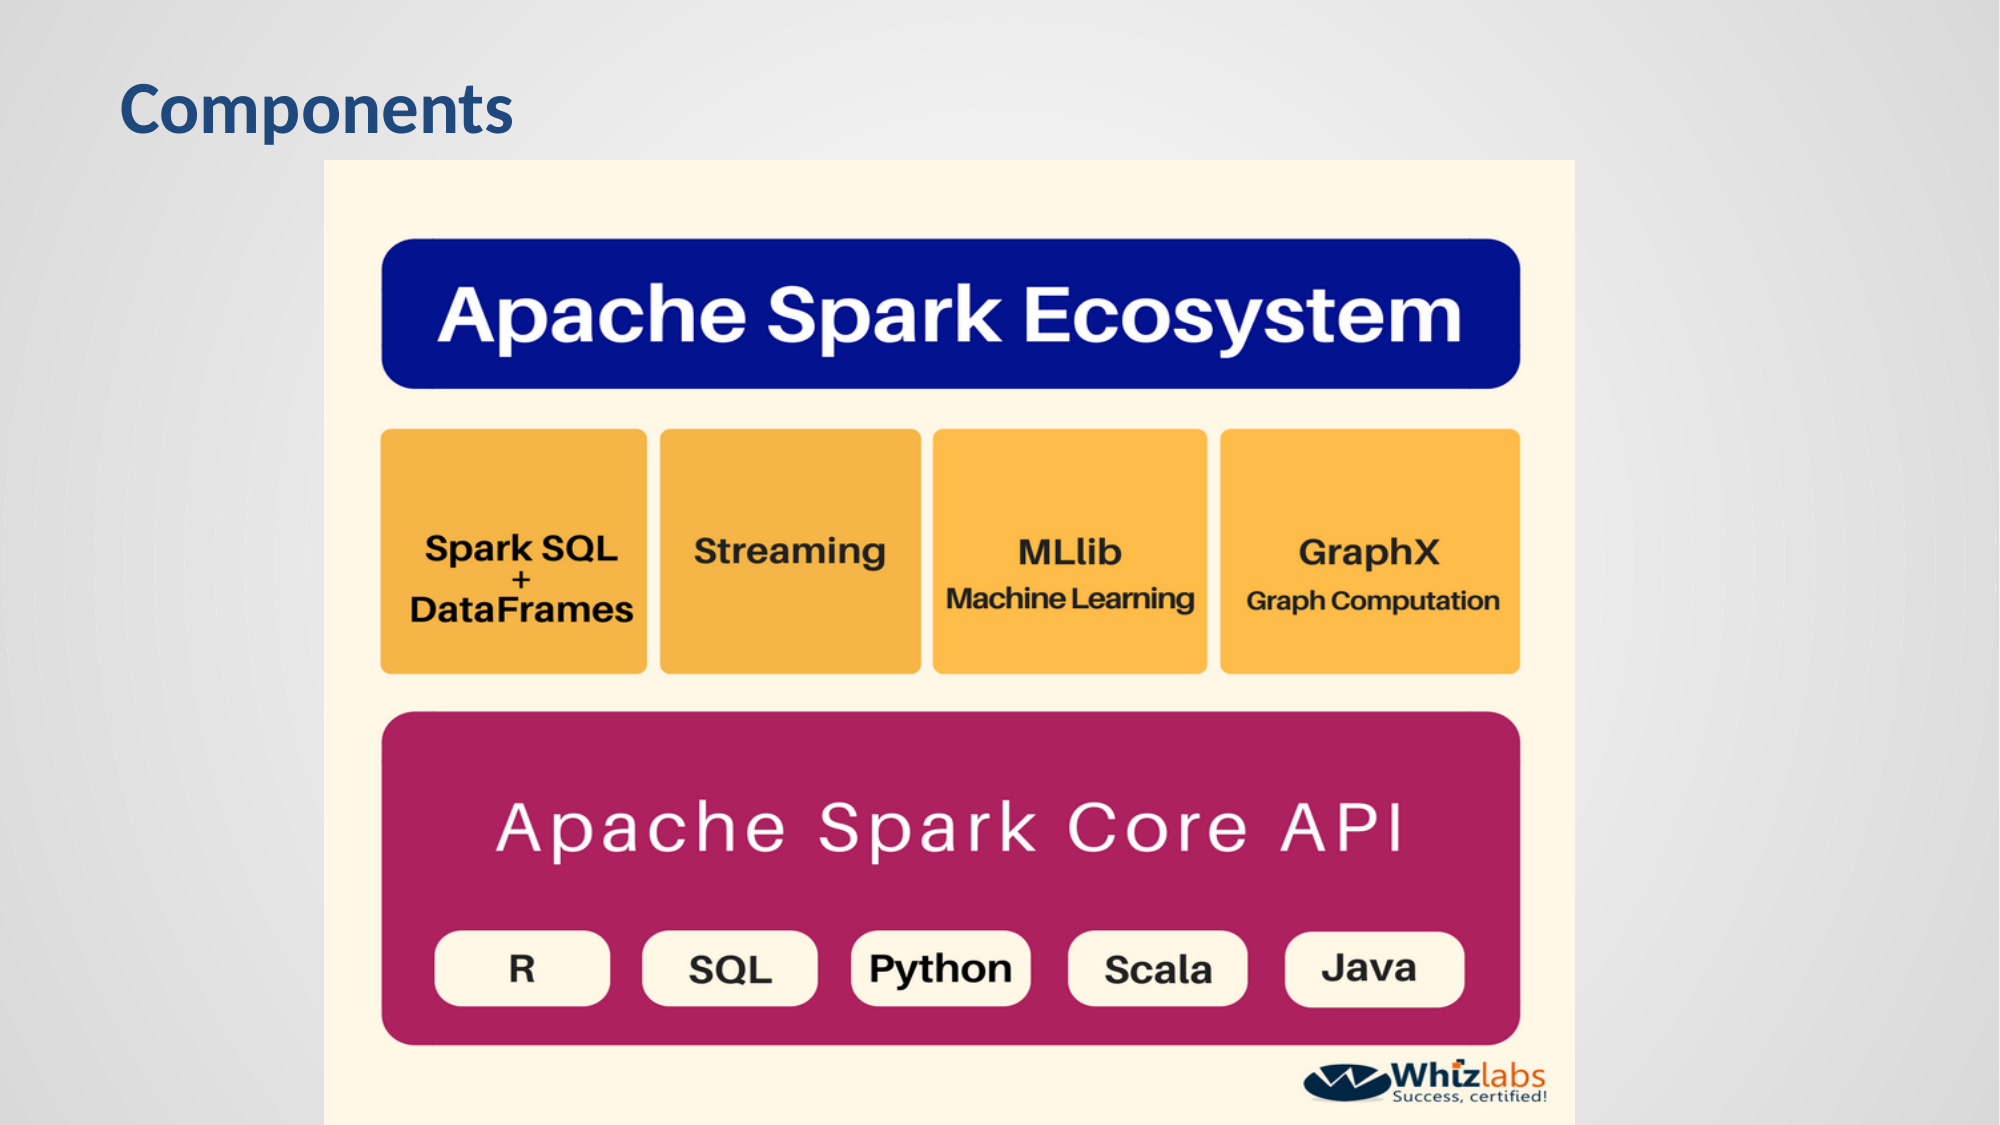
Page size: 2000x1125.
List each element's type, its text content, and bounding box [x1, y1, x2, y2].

picture [324, 160, 1575, 1125]
title Components [99, 45, 1900, 162]
